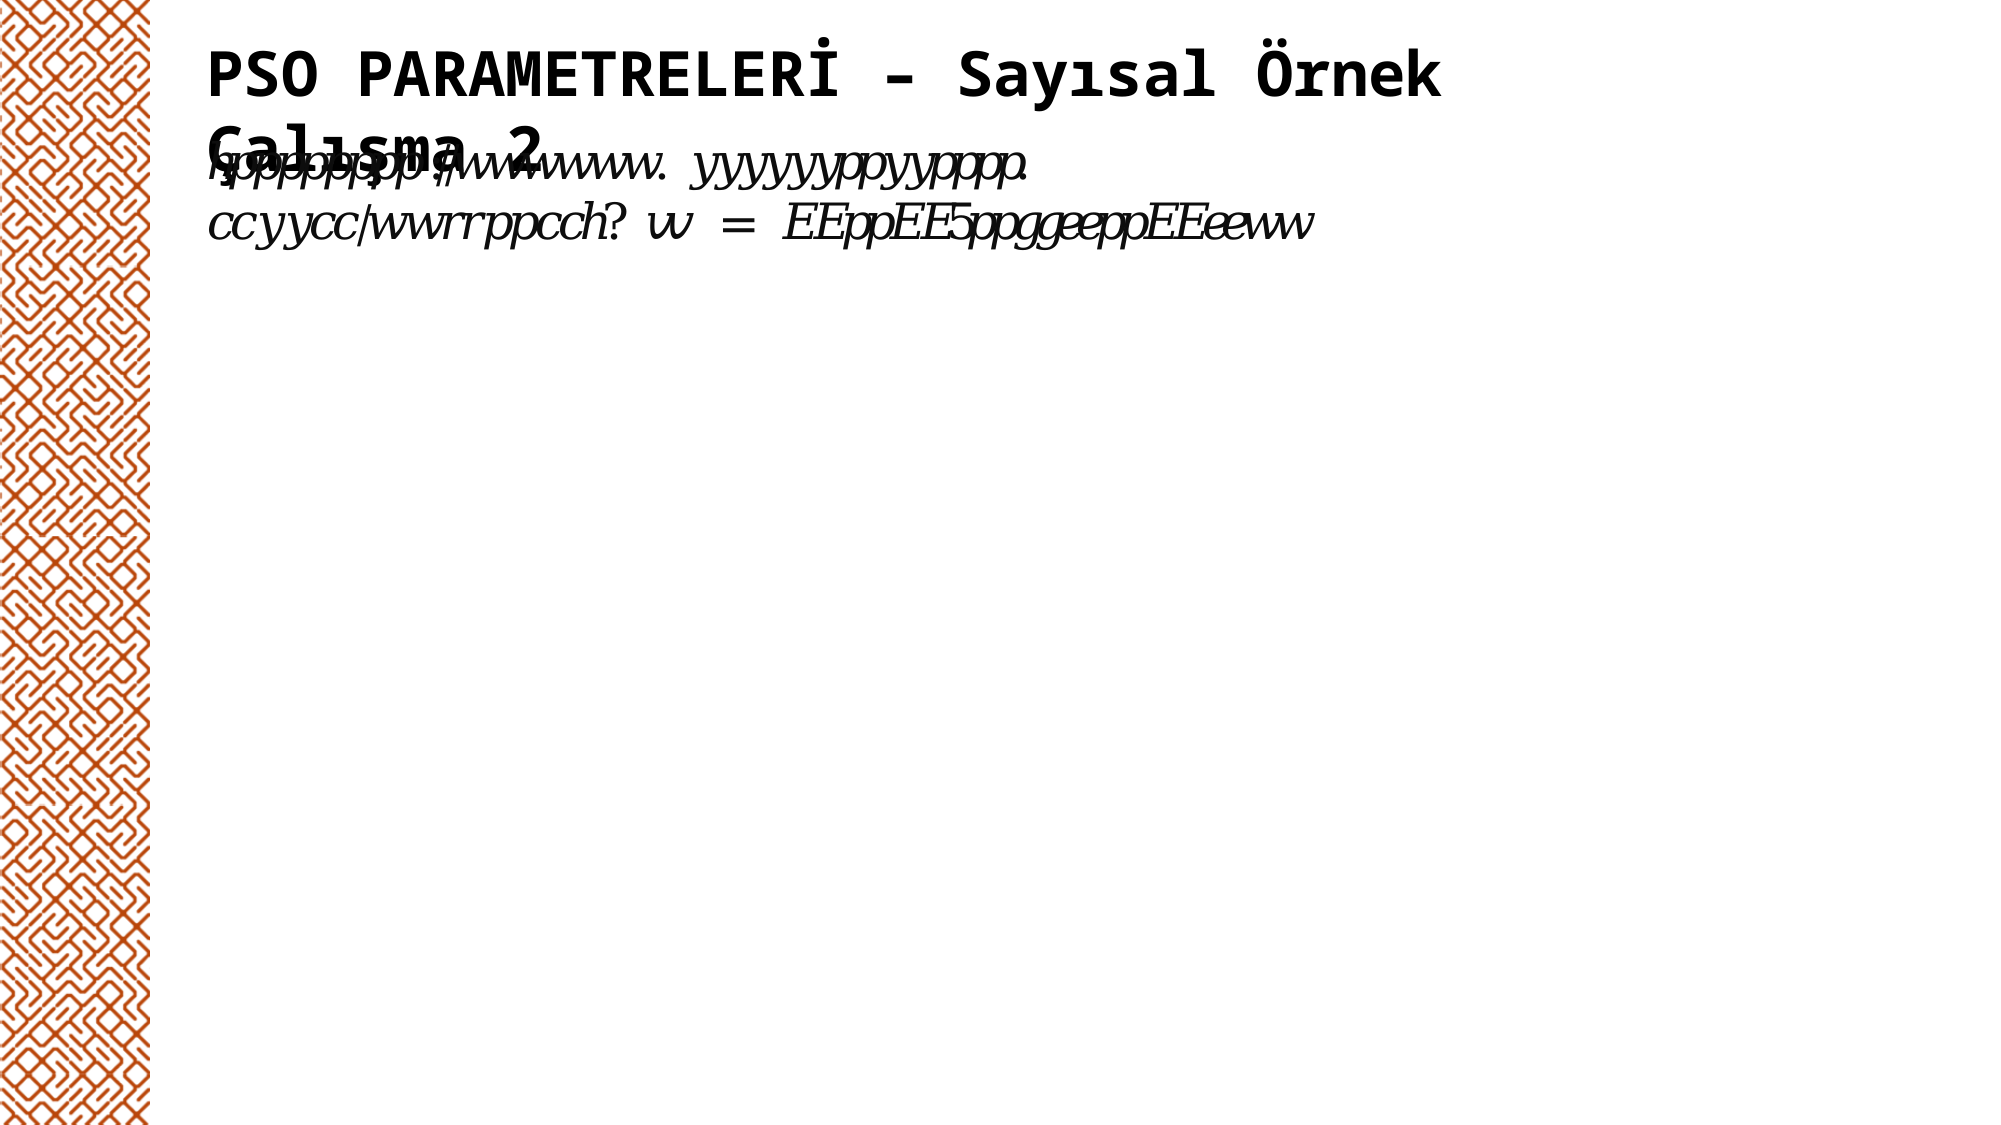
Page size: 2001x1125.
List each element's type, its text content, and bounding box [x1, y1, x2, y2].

picture [0, 0, 150, 1125]
text_box ℎ𝑝𝑝𝑝𝑝𝑝𝑝𝑝𝑝://𝑤𝑤𝑤𝑤𝑤𝑤. 𝑦𝑦𝑦𝑦𝑦𝑦𝑝𝑝𝑦𝑦𝑝𝑝𝑝𝑝. 𝑐𝑐𝑦𝑦𝑐𝑐/𝑤𝑤𝑟𝑟𝑝𝑝𝑐𝑐ℎ? 𝑣𝑣 = 𝐸𝐸𝑝𝑝𝐸𝐸5𝑝𝑝𝑔𝑔𝑒𝑒𝑝𝑝𝐸𝐸𝑒𝑒𝑤𝑤 [203, 127, 1434, 250]
title PSO PARAMETRELERİ – Sayısal Örnek Çalışma 2 [203, 32, 1686, 223]
